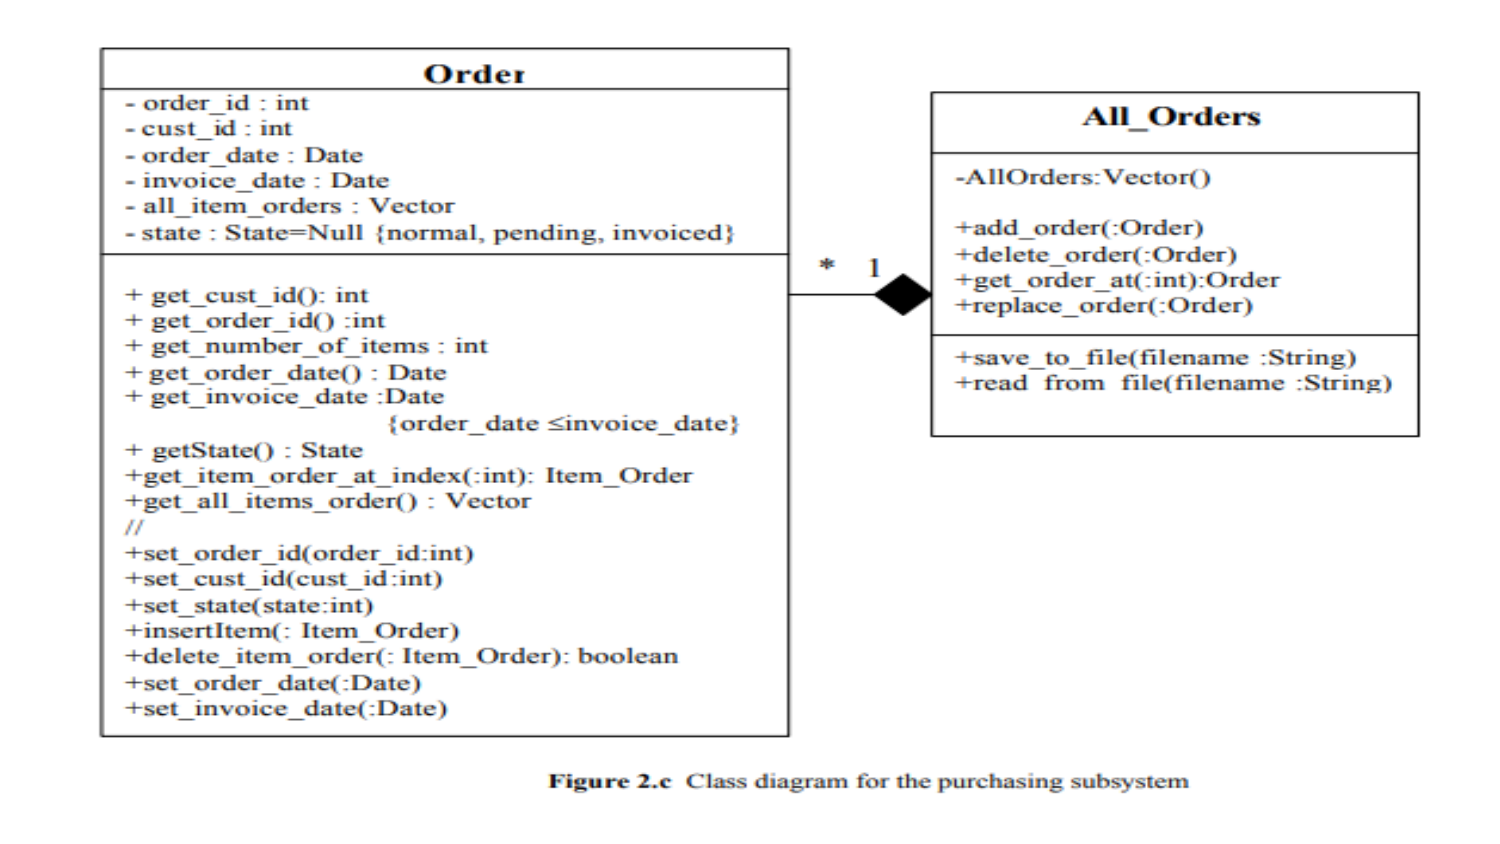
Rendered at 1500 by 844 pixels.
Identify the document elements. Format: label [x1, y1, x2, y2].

picture [93, 26, 1454, 800]
